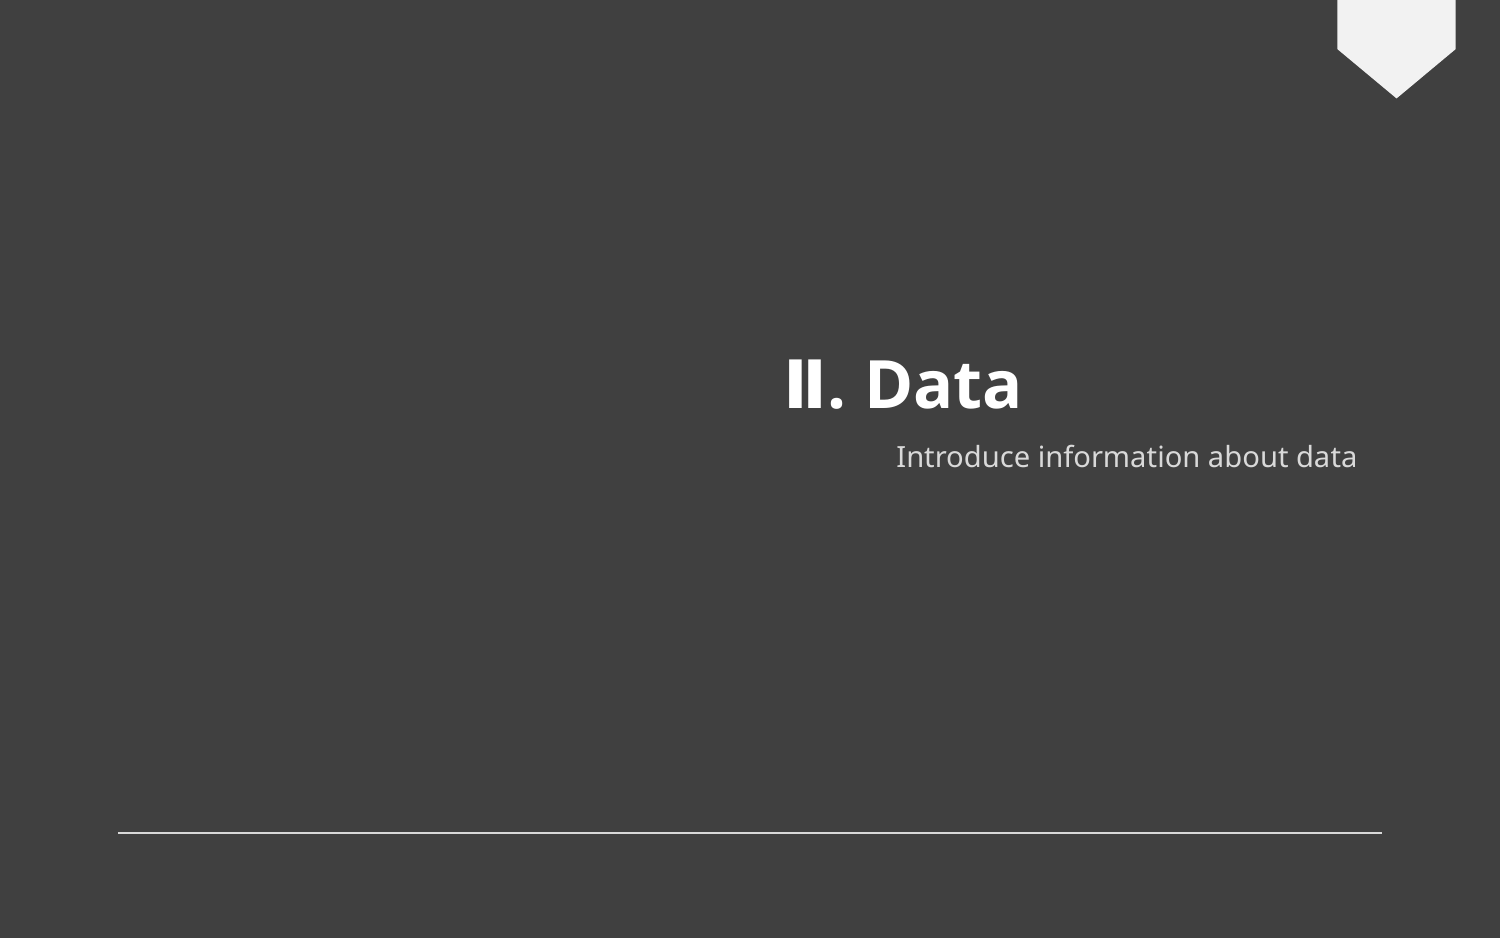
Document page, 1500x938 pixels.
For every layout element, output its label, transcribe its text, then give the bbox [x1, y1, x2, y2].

text_box [1335, 0, 1458, 101]
text_box Ⅱ. Data [769, 334, 1039, 429]
text_box Introduce information about data [881, 413, 1373, 482]
